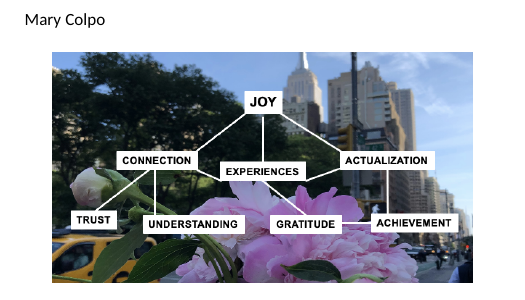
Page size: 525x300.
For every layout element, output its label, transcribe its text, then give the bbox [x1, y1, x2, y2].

title Mary Colpo [5, 5, 518, 37]
picture [51, 52, 473, 283]
